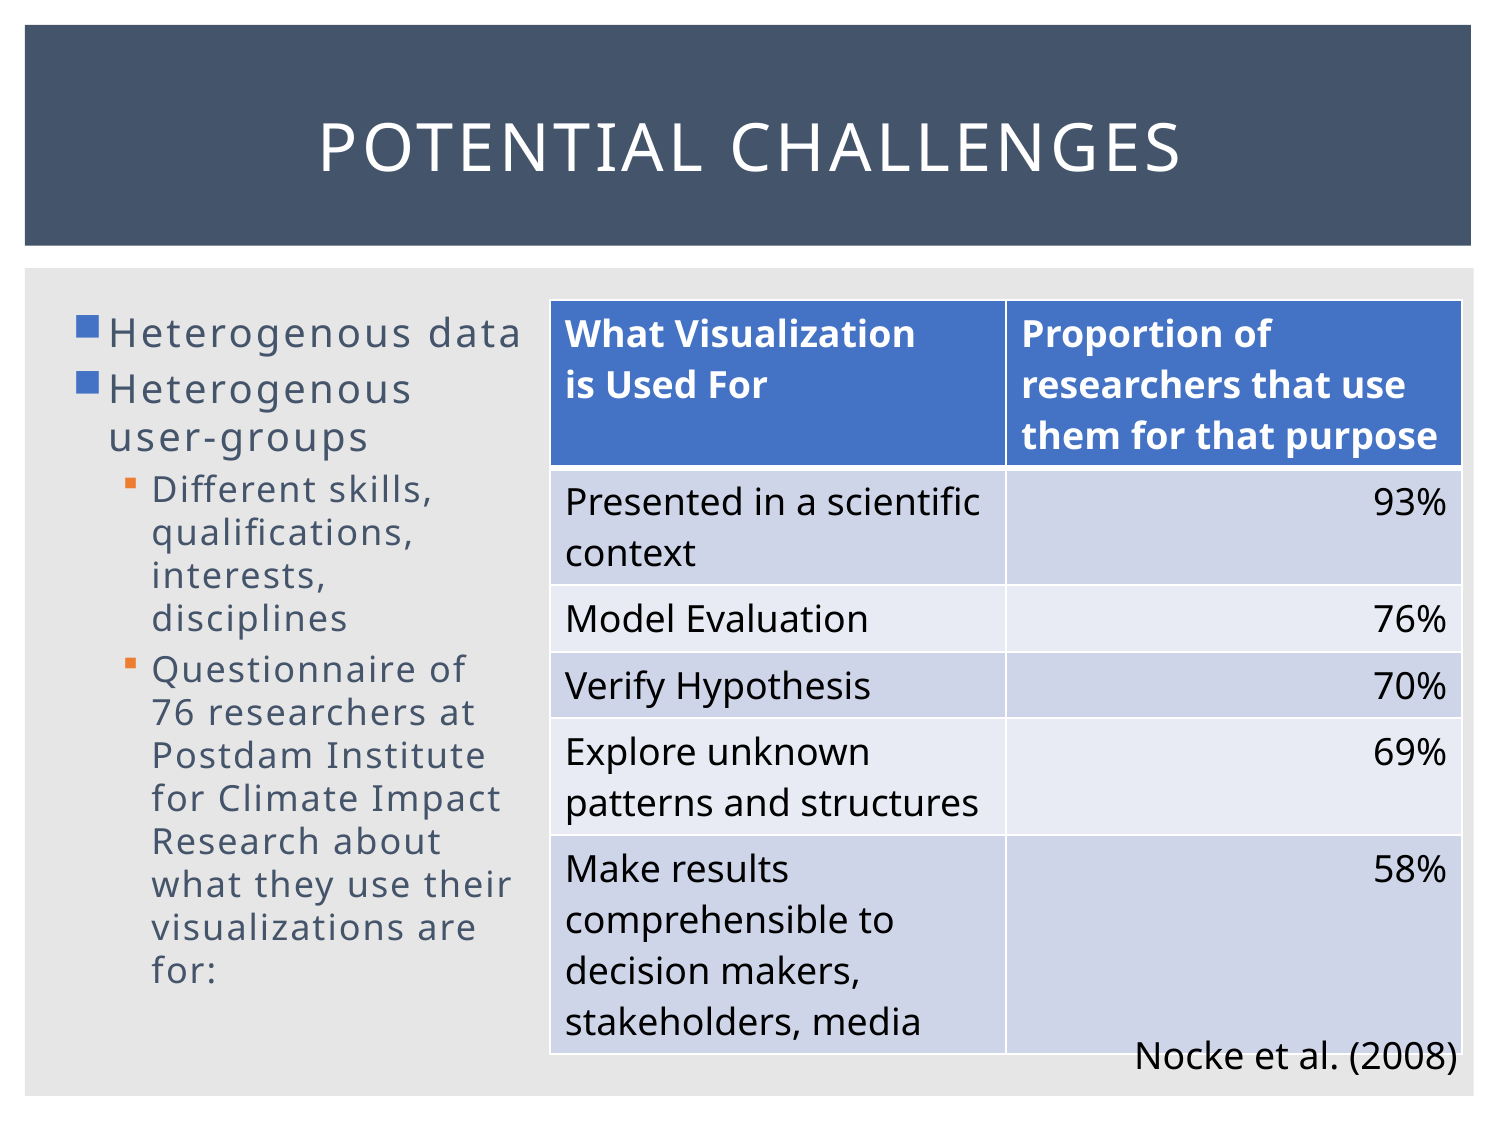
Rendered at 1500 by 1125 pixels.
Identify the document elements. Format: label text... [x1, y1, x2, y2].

table_cell 70% [1007, 653, 1461, 717]
list Heterogenous data Heterogenous user-groups Different skills, qualifications, interests, disciplines Questionnaire of 76 researchers at Postdam Institute for Climate Impact Research about what they use their visualizations are for: [50, 299, 538, 1023]
table_cell Explore unknown patterns and structures [551, 719, 1005, 834]
text_box Nocke et al. (2008) [1119, 1024, 1473, 1085]
title Potential challenges [62, 58, 1438, 232]
table_header What Visualization is Used For [551, 301, 1005, 465]
table_cell Model Evaluation [551, 586, 1005, 651]
table_cell 93% [1007, 471, 1461, 584]
table_cell 58% [1007, 836, 1461, 1053]
table_header Proportion of researchers that use them for that purpose [1007, 301, 1461, 465]
table_cell Make results comprehensible to decision makers, stakeholders, media [551, 836, 1005, 1053]
table_cell 76% [1007, 586, 1461, 651]
table_cell Verify Hypothesis [551, 653, 1005, 717]
table_cell 69% [1007, 719, 1461, 834]
table_cell Presented in a scientific context [551, 471, 1005, 584]
